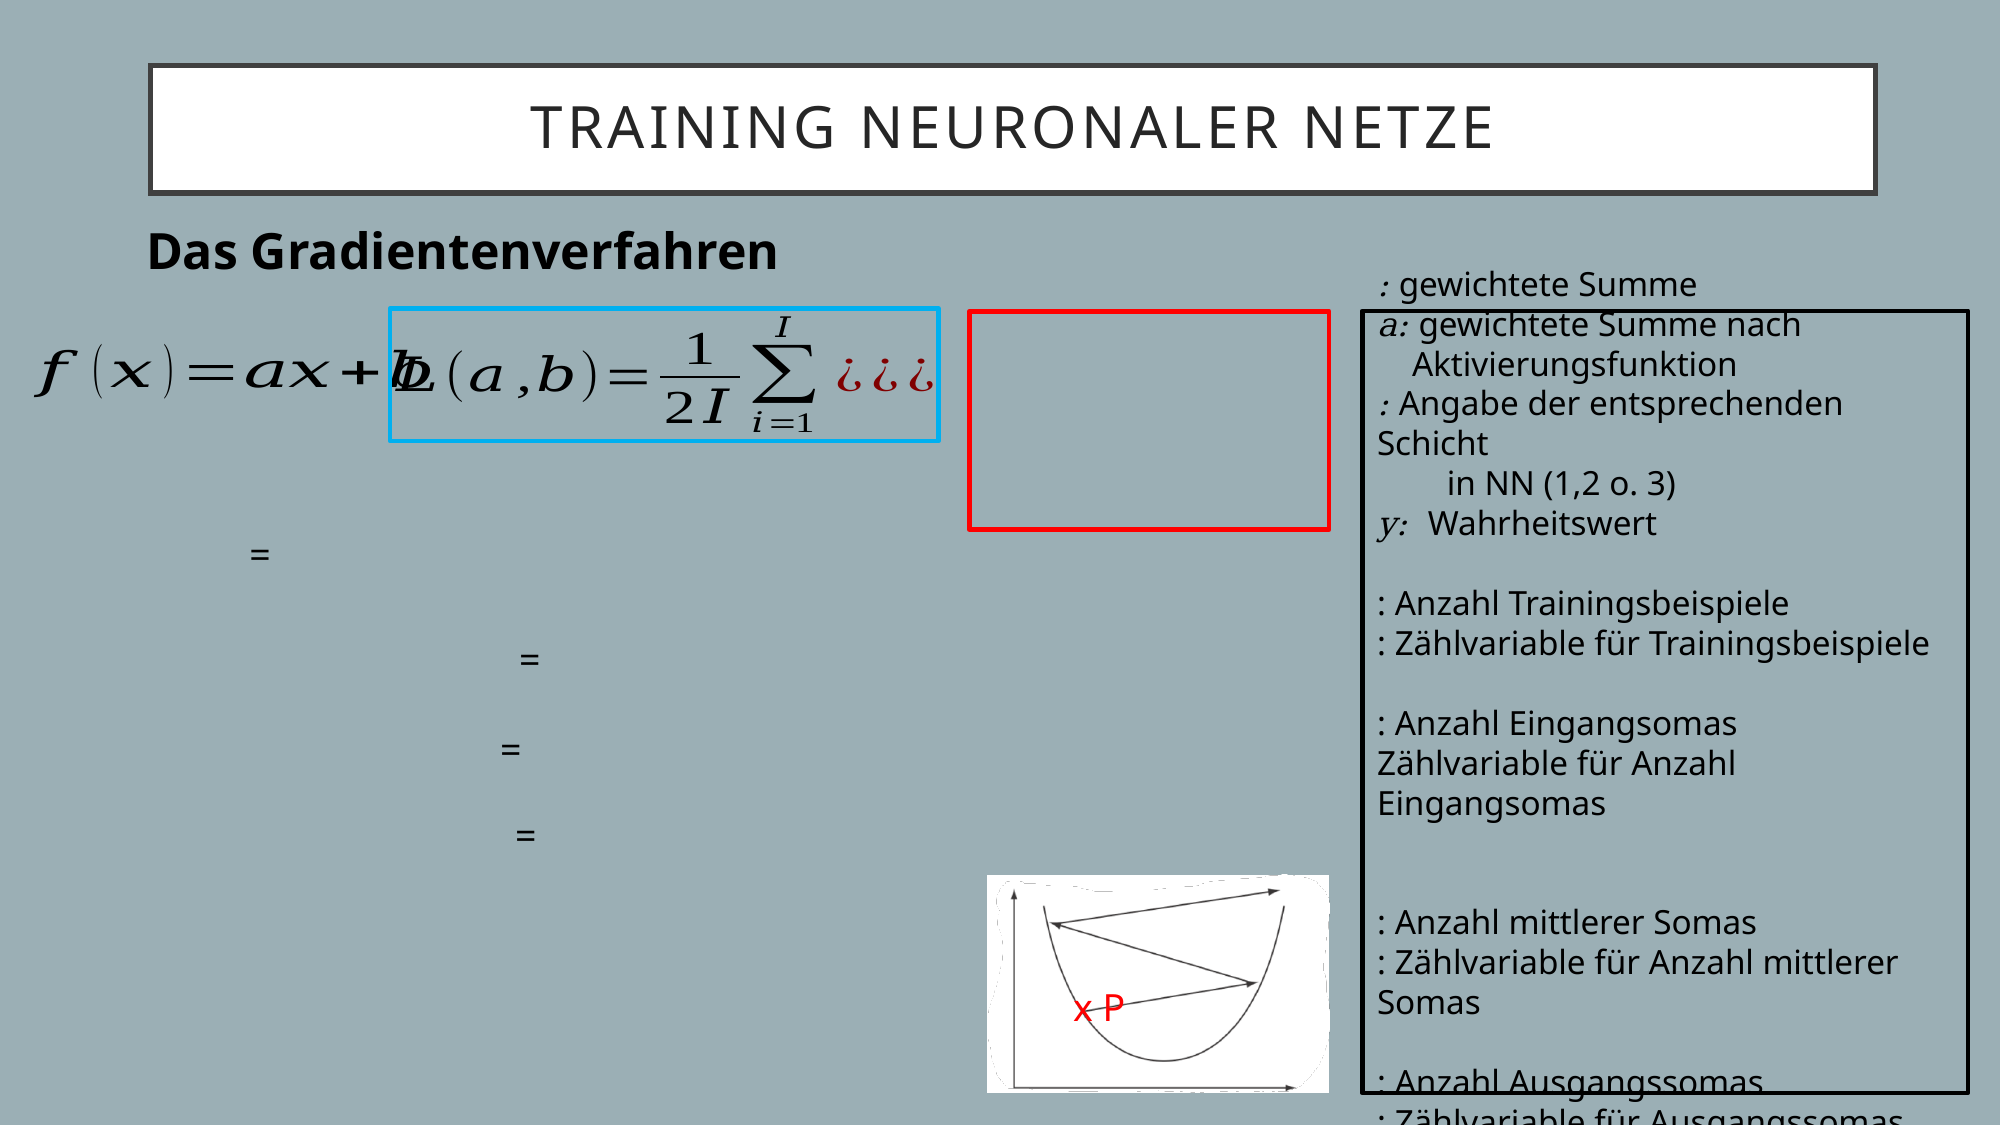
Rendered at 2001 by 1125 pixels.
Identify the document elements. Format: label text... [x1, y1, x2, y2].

text_box Training neuronaler Netze [150, 65, 1876, 193]
text_box Das Gradientenverfahren [131, 211, 795, 287]
text_box Das Gradientenverfahren [139, 130, 803, 206]
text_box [182, 636, 888, 913]
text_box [987, 874, 1330, 1094]
